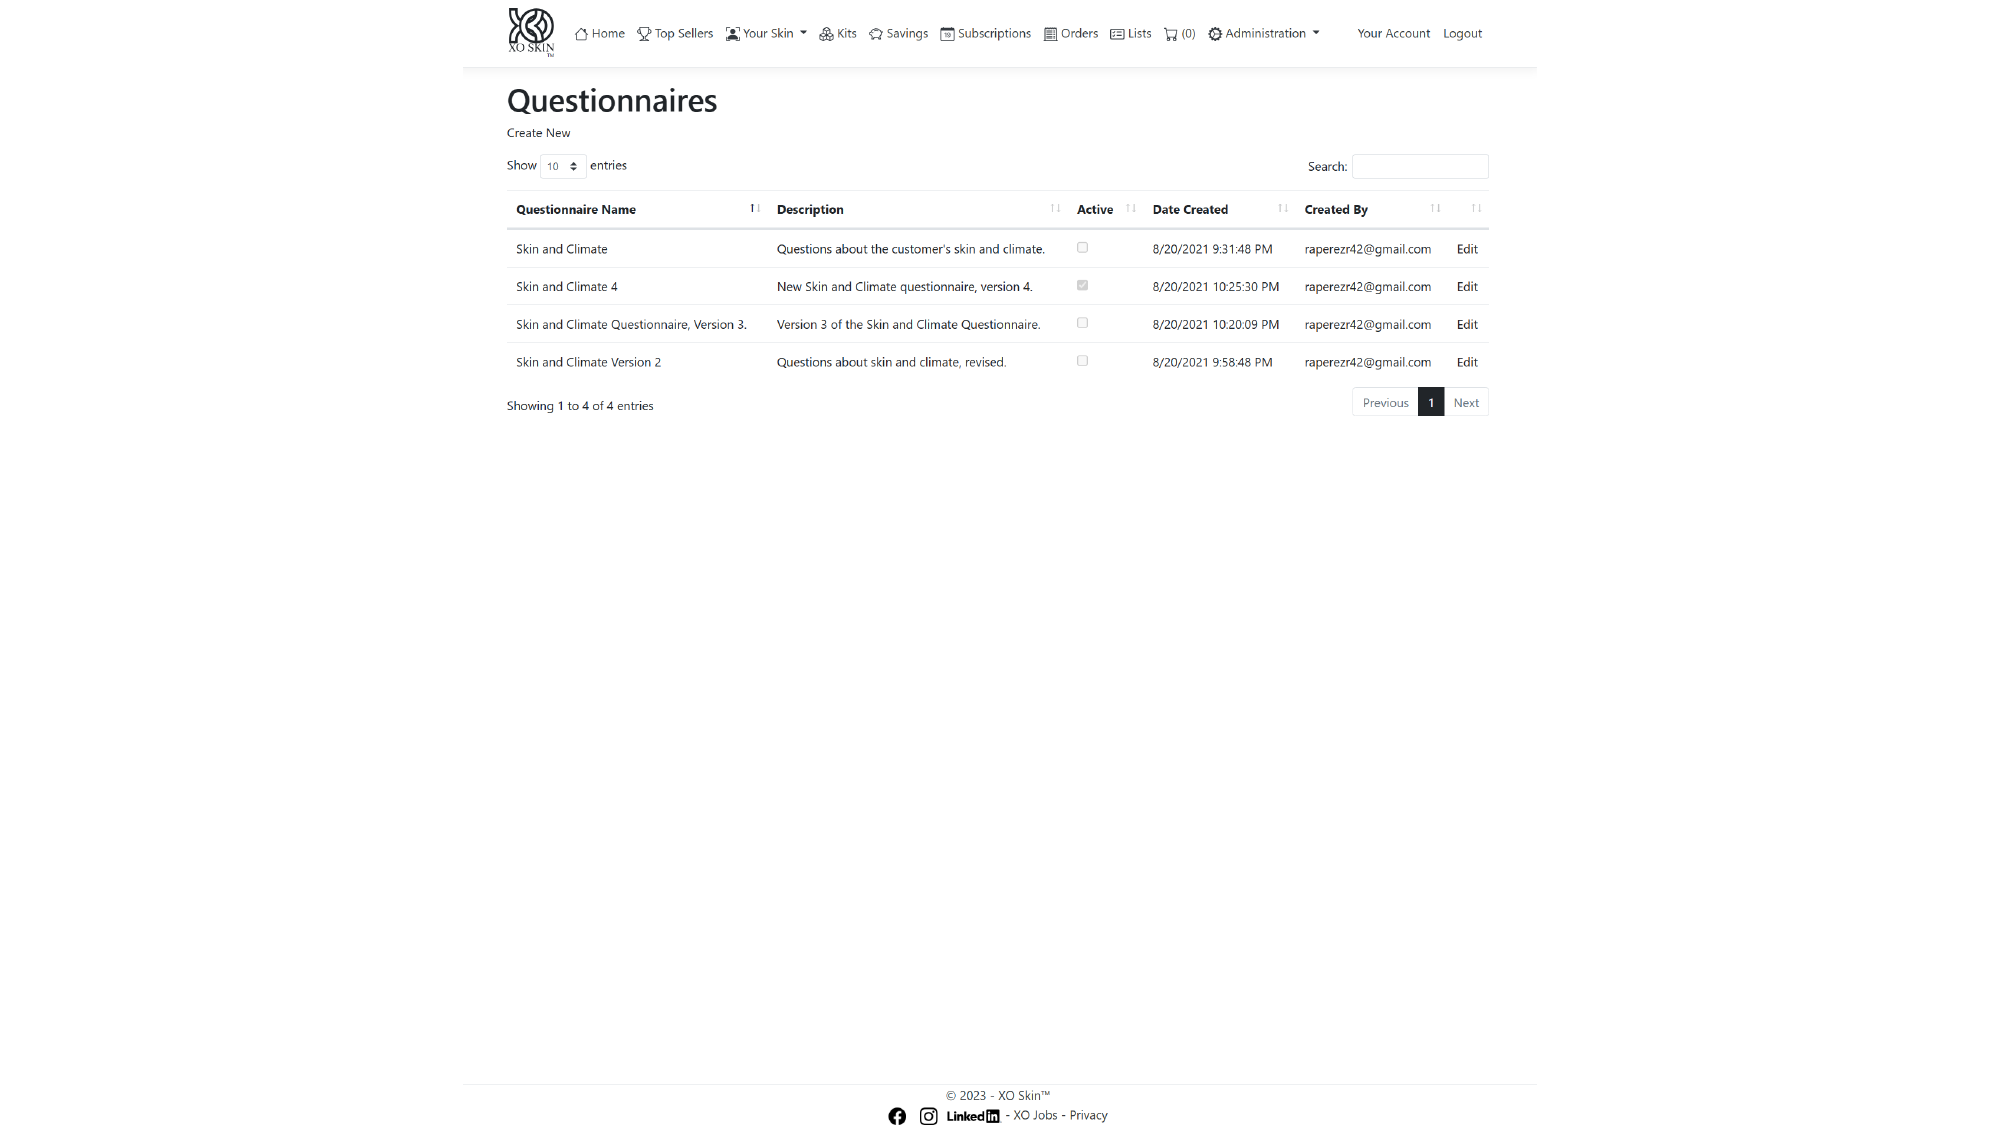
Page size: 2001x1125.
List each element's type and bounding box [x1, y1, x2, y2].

picture [463, 0, 1537, 1125]
